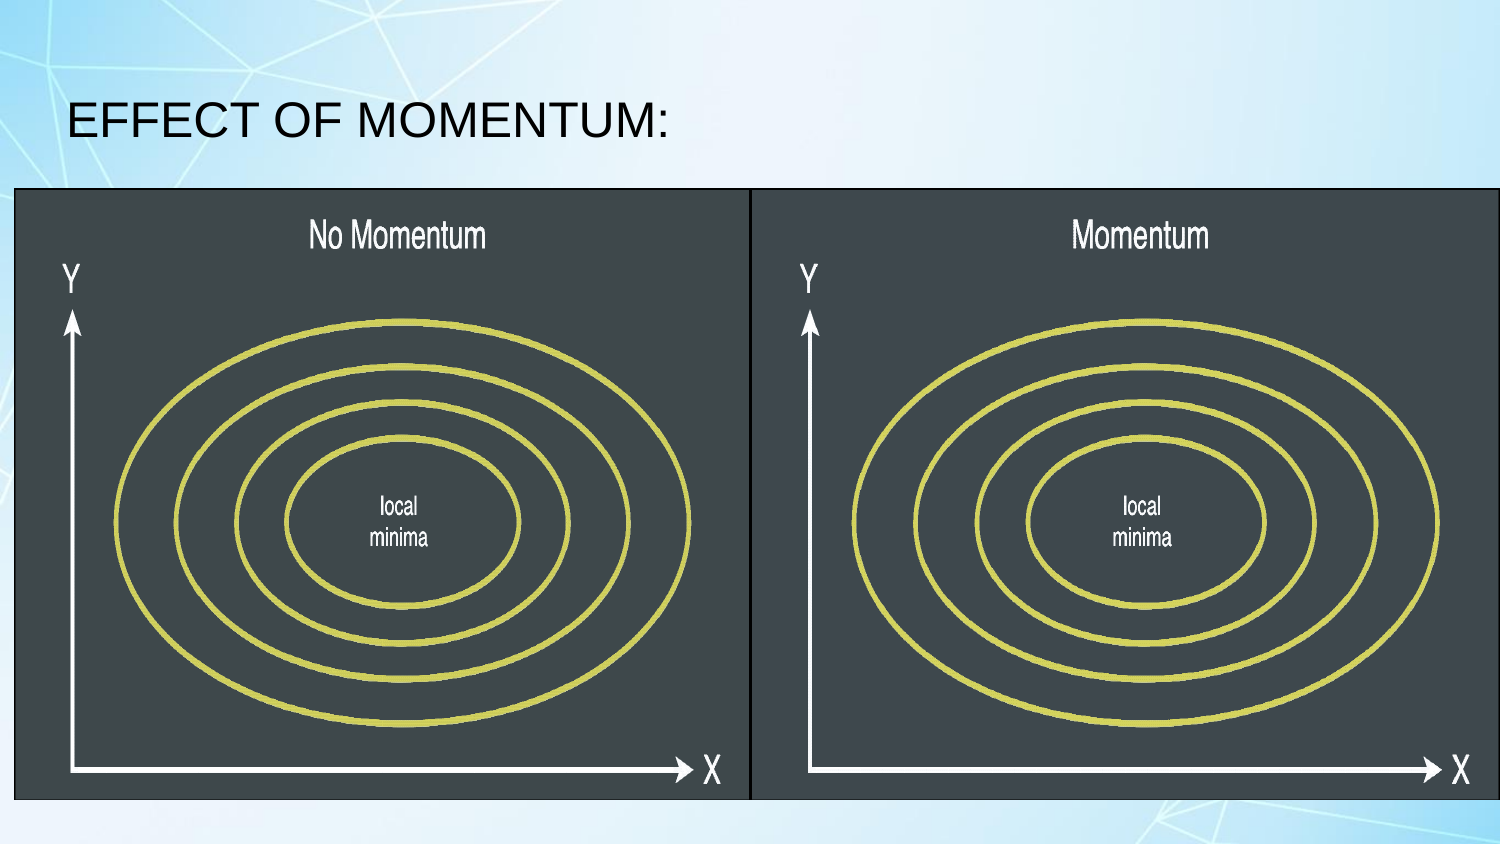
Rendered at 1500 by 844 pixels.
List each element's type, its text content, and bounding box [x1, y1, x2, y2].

picture [0, 0, 1500, 844]
title EFFECT OF MOMENTUM: [51, 72, 1449, 167]
